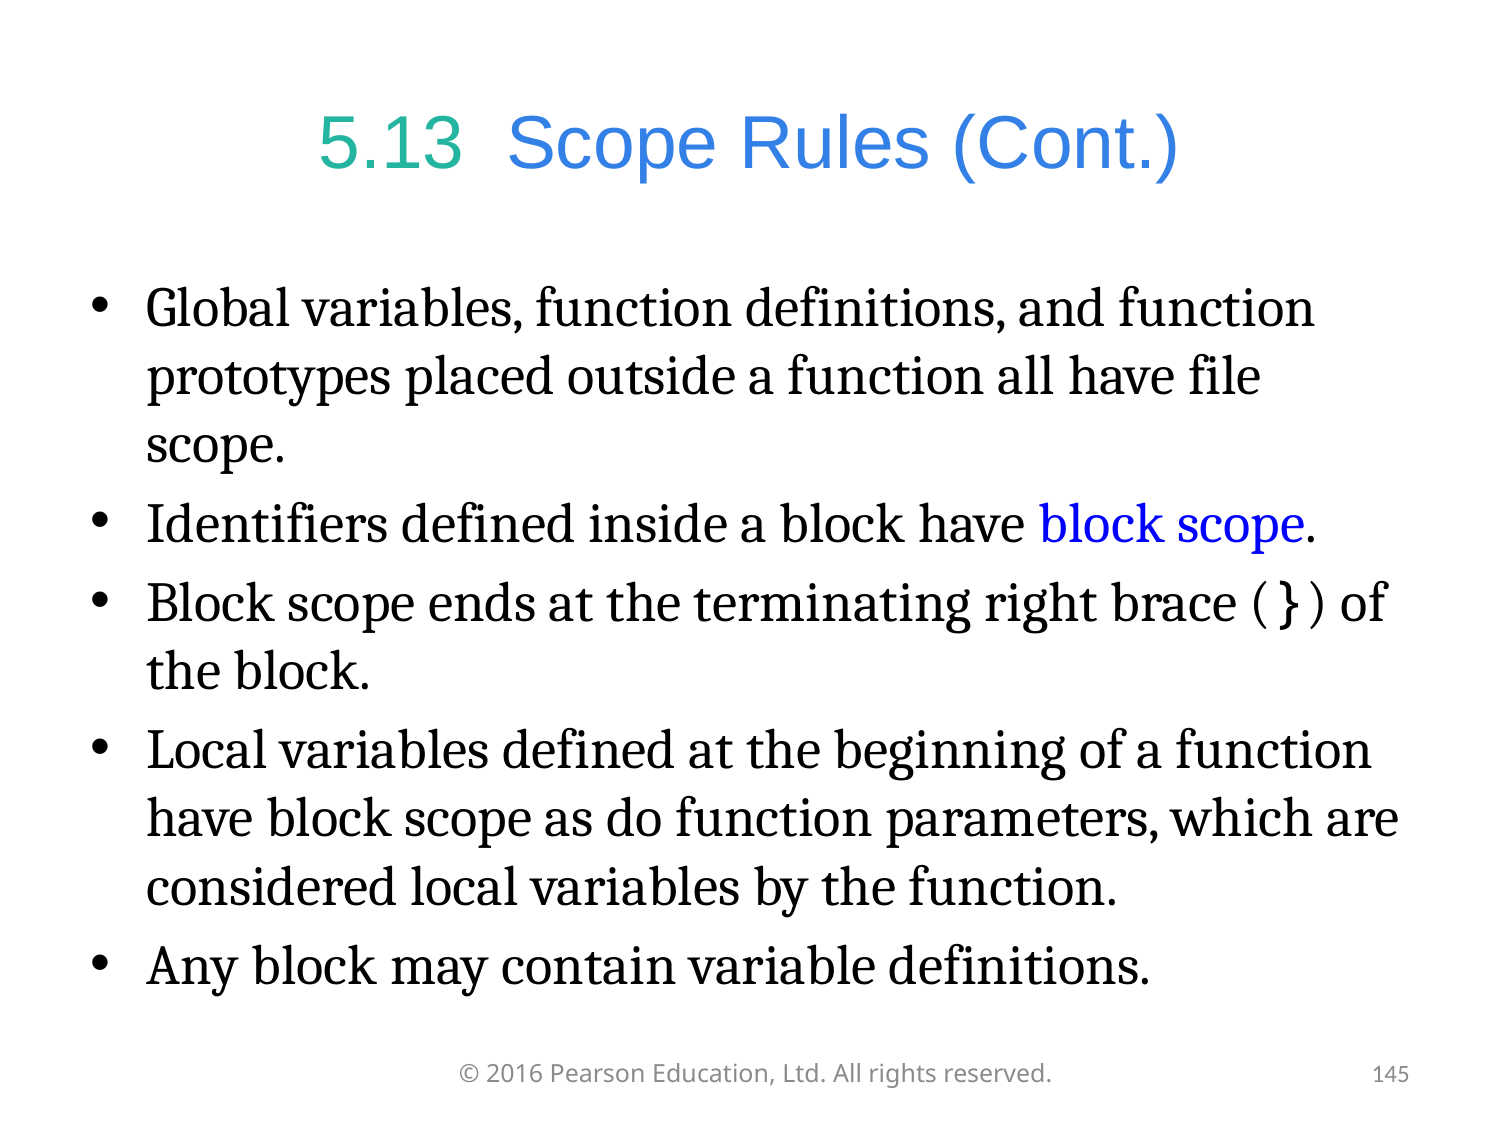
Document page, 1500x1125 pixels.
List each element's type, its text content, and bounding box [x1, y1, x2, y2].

list Global variables, function definitions, and function prototypes placed outside a function all have file scope. Identifiers defined inside a block have block scope. Block scope ends at the terminating right brace (}) of the block. Local variables defined at the beginning of a function have block scope as do function parameters, which are considered local variables by the function. Any block may contain variable definitions. [75, 262, 1425, 1005]
title 5.13 Scope Rules (Cont.) [75, 45, 1425, 233]
slide_number 145 [1074, 1042, 1425, 1103]
footer © 2016 Pearson Education, Ltd. All rights reserved. [362, 1042, 1074, 1103]
